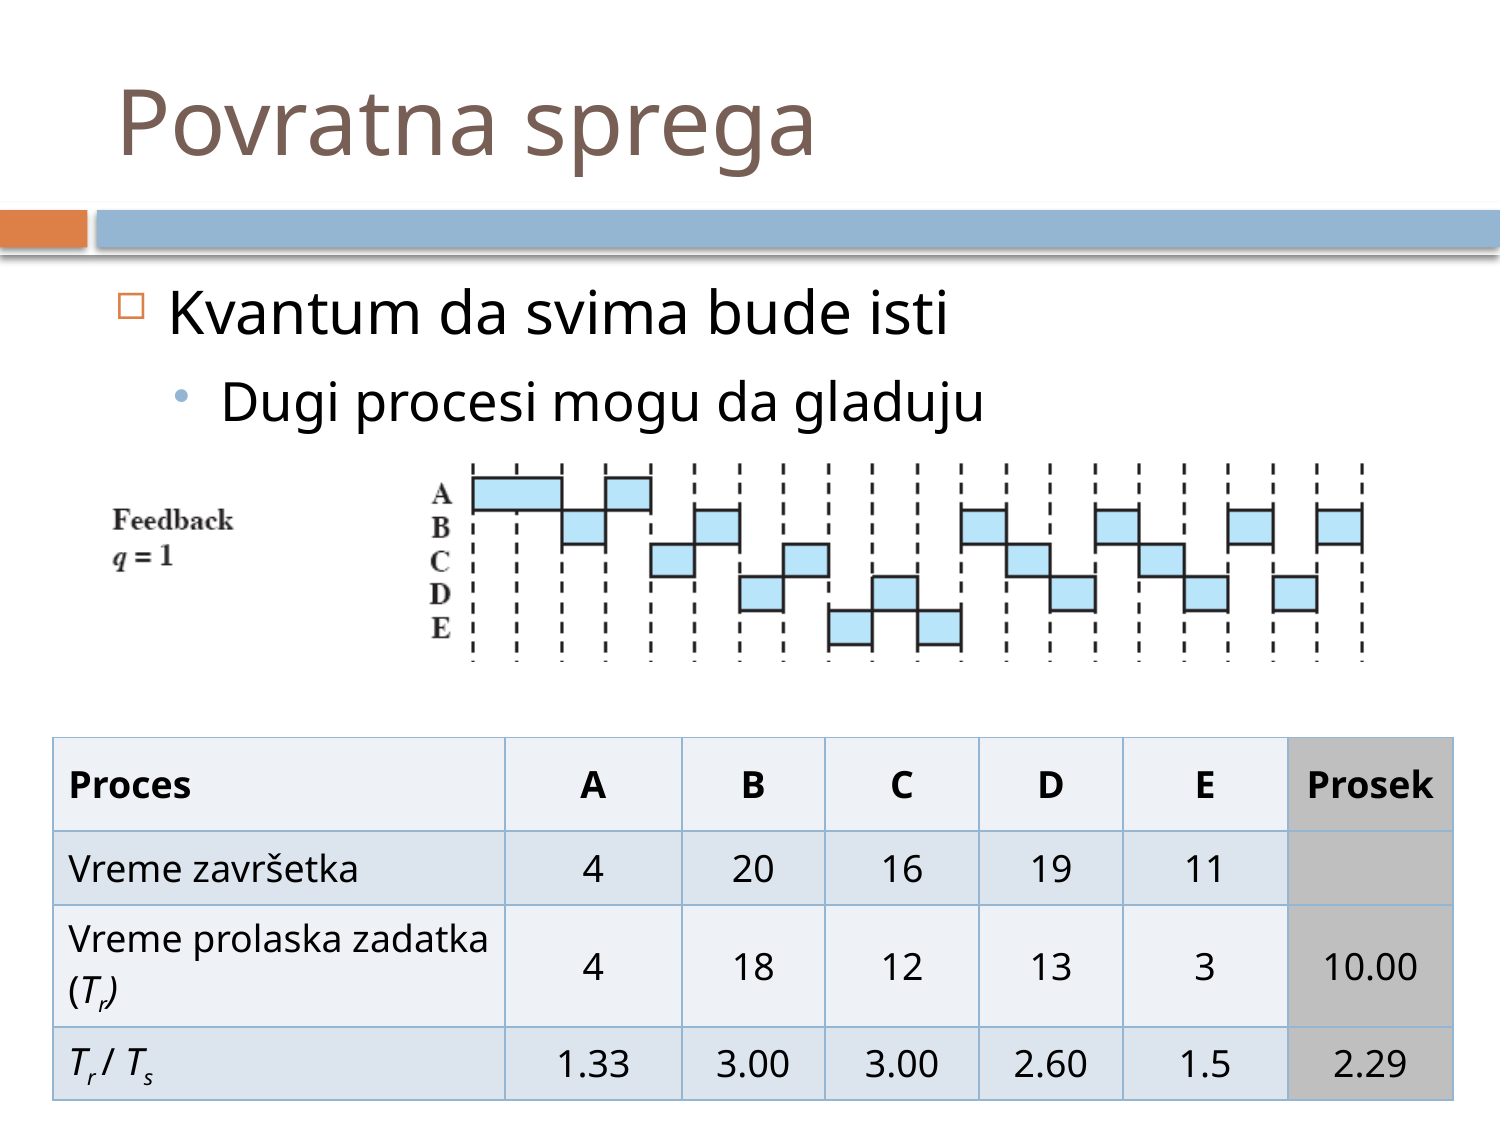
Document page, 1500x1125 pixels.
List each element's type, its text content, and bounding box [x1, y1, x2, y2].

table_cell 2.60 [980, 1028, 1122, 1099]
table_cell Vreme završetka [54, 832, 504, 904]
table_header C [826, 738, 978, 830]
picture [87, 462, 1420, 663]
table_cell 2.29 [1289, 1028, 1452, 1099]
list Kvantum da svima bude isti Dugi procesi mogu da gladuju [100, 262, 1438, 625]
table_cell 20 [683, 832, 824, 904]
table_cell 19 [980, 832, 1122, 904]
table_cell 18 [683, 906, 824, 1026]
table_header D [980, 738, 1122, 830]
table_cell 4 [506, 832, 681, 904]
table_cell 4 [506, 906, 681, 1026]
table_cell 3.00 [683, 1028, 824, 1099]
table_cell 3 [1124, 906, 1287, 1026]
table_cell Vreme prolaska zadatka (Tr) [54, 906, 504, 1026]
table_cell 3.00 [826, 1028, 978, 1099]
table_cell 11 [1124, 832, 1287, 904]
title Povratna sprega [100, 37, 1438, 200]
table_cell 12 [826, 906, 978, 1026]
table_header B [683, 738, 824, 830]
table_cell 16 [826, 832, 978, 904]
table_cell 1.5 [1124, 1028, 1287, 1099]
table_cell [1289, 832, 1452, 904]
table_header E [1124, 738, 1287, 830]
table_header Proces [54, 738, 504, 830]
table_header Prosek [1289, 738, 1452, 830]
table_header A [506, 738, 681, 830]
table_cell Tr / Ts [54, 1028, 504, 1099]
table_cell 1.33 [506, 1028, 681, 1099]
table_cell 13 [980, 906, 1122, 1026]
table_cell 10.00 [1289, 906, 1452, 1026]
